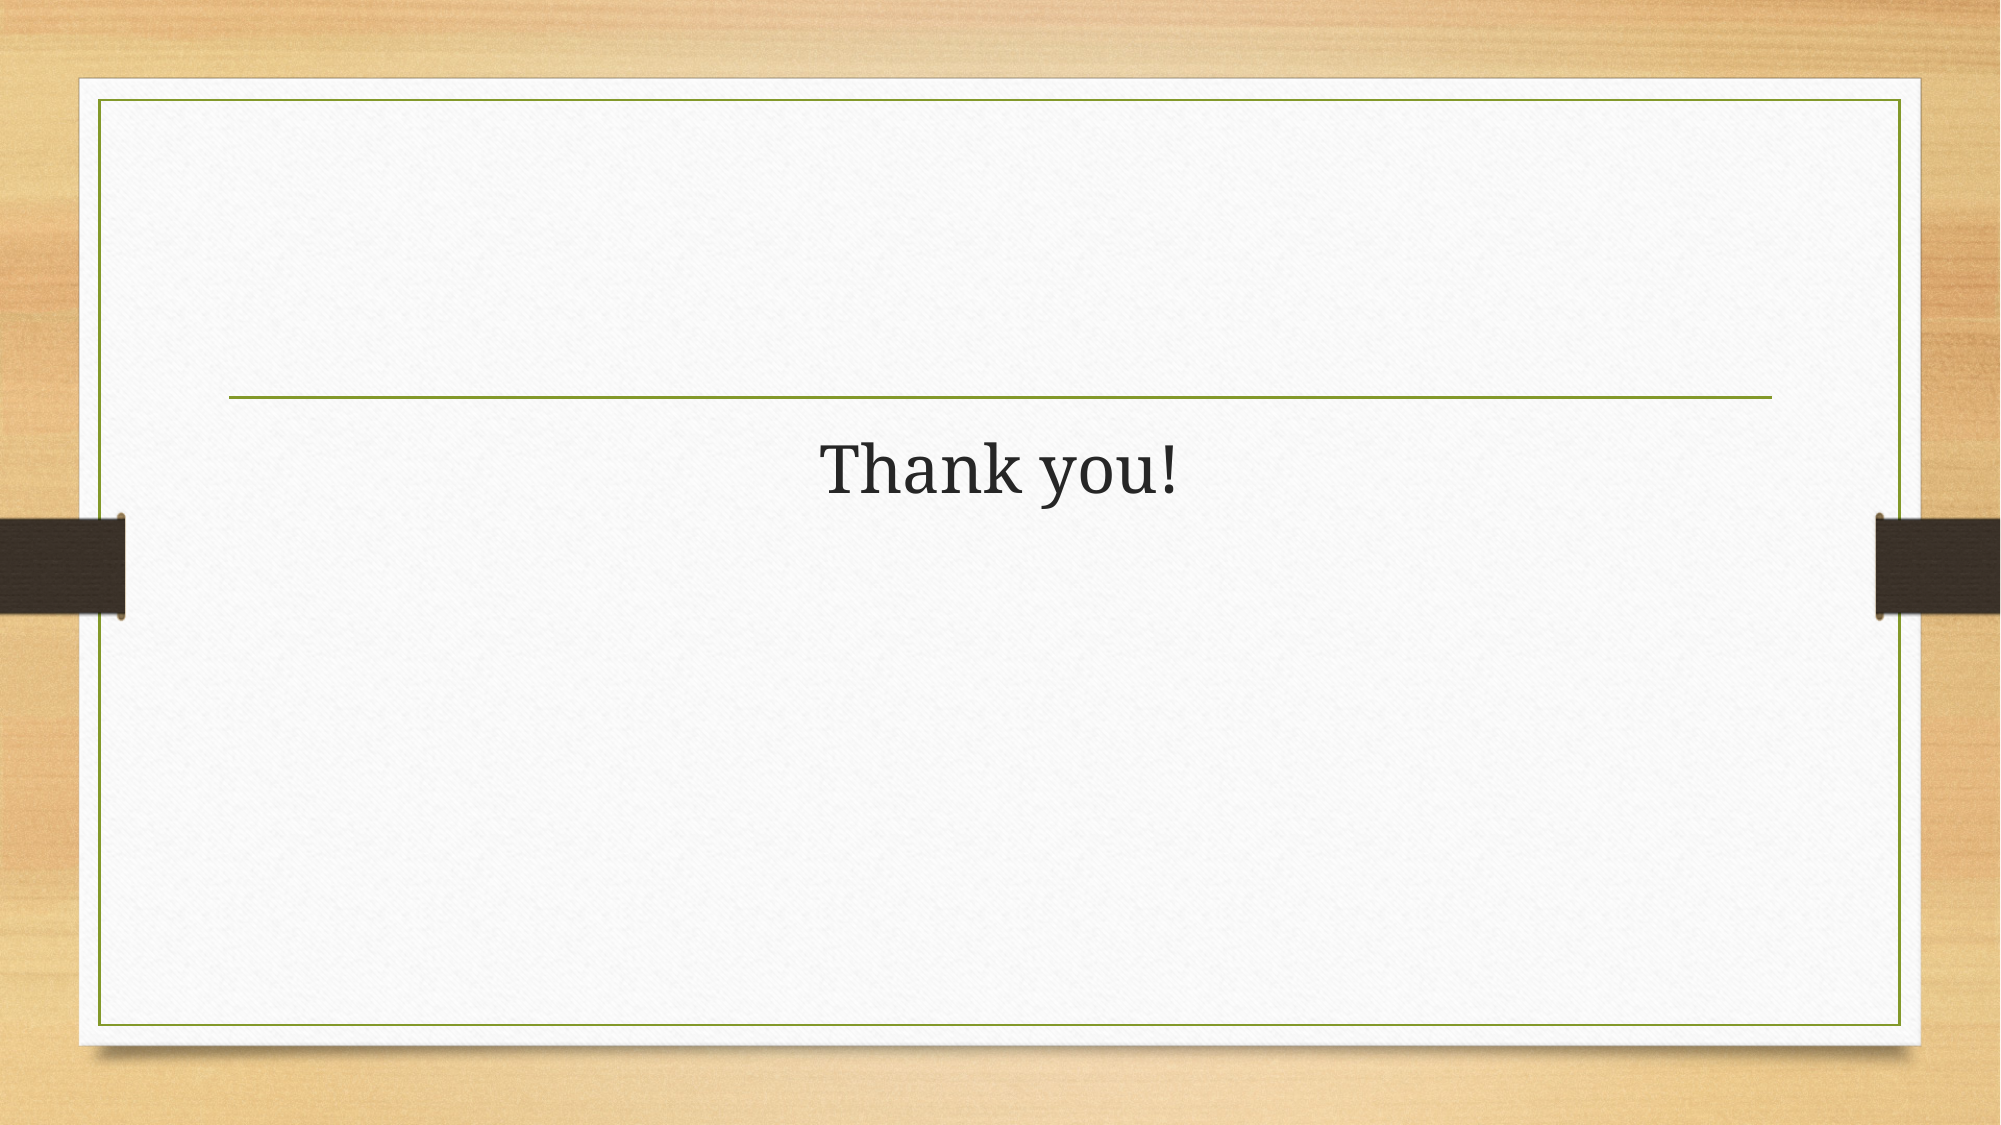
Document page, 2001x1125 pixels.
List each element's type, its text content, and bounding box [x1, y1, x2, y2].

picture [0, 0, 2001, 1125]
list Thank you! [212, 419, 1788, 964]
